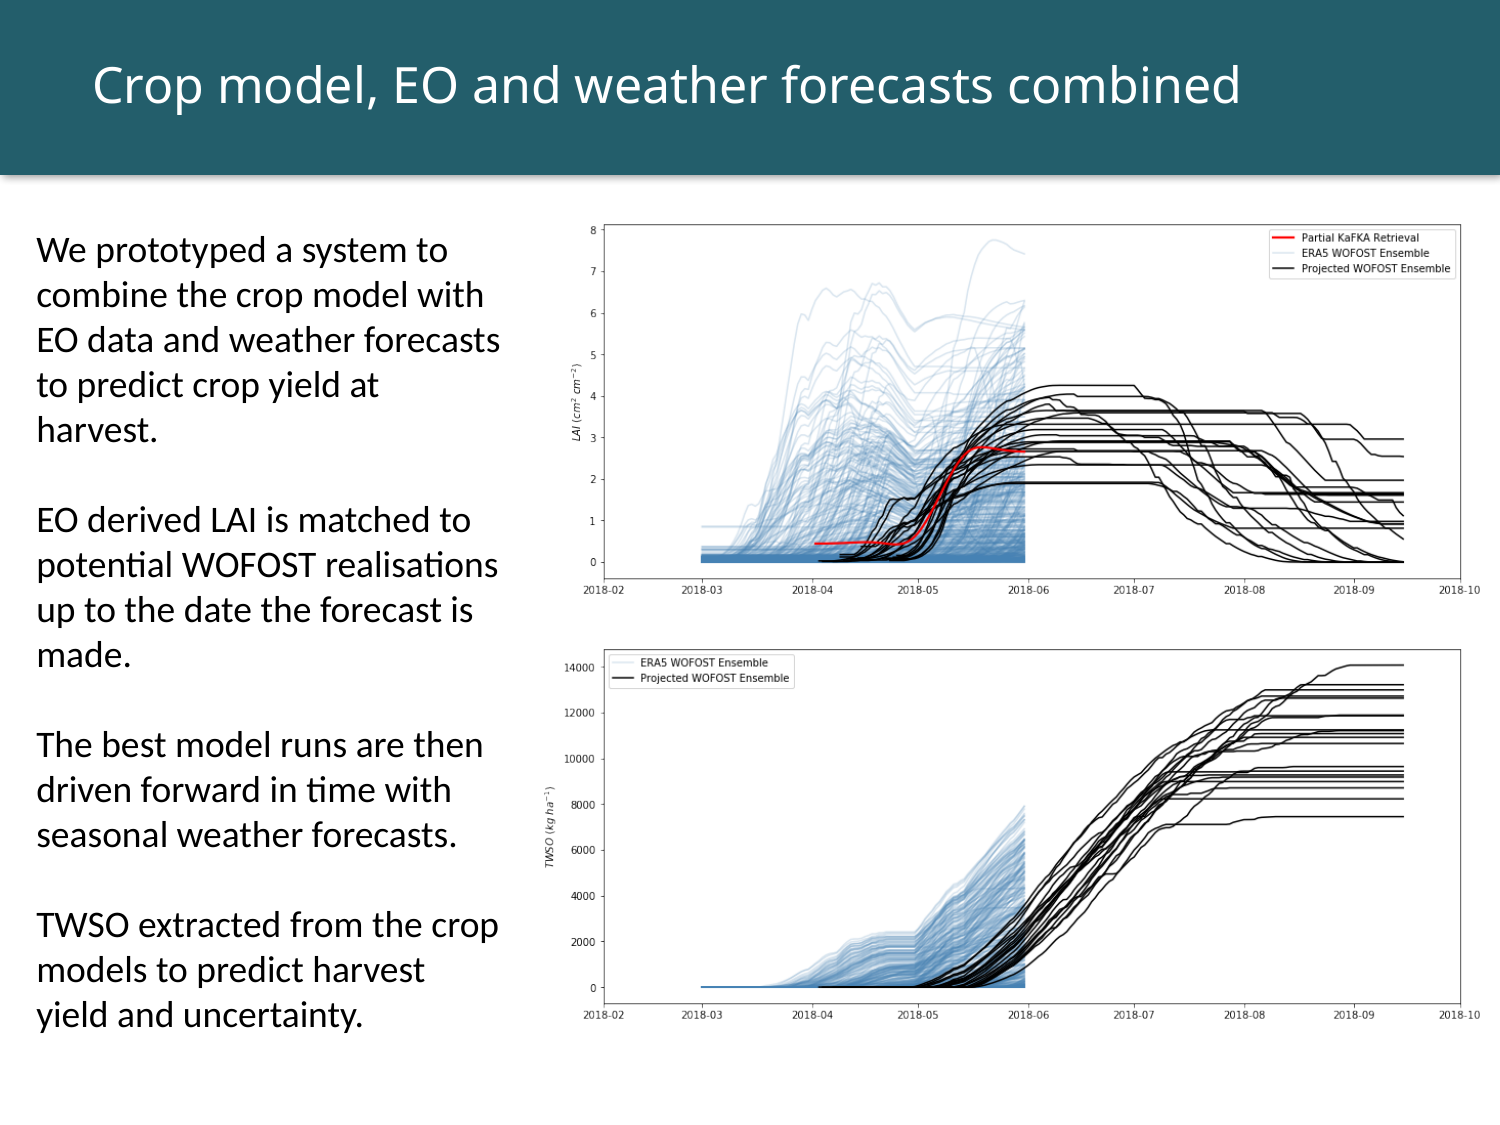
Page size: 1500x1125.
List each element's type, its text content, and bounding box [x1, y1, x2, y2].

text_box Crop model, EO and weather forecasts combined [77, 16, 1428, 159]
text_box [0, 0, 1500, 176]
text_box We prototyped a system to combine the crop model with EO data and weather forecasts to predict crop yield at harvest. EO derived LAI is matched to potential WOFOST realisations up to the date the forecast is made. The best model runs are then driven forward in time with seasonal weather forecasts. TWSO extracted from the crop models to predict harvest yield and uncertainty. [21, 217, 520, 1043]
picture [535, 217, 1488, 1028]
